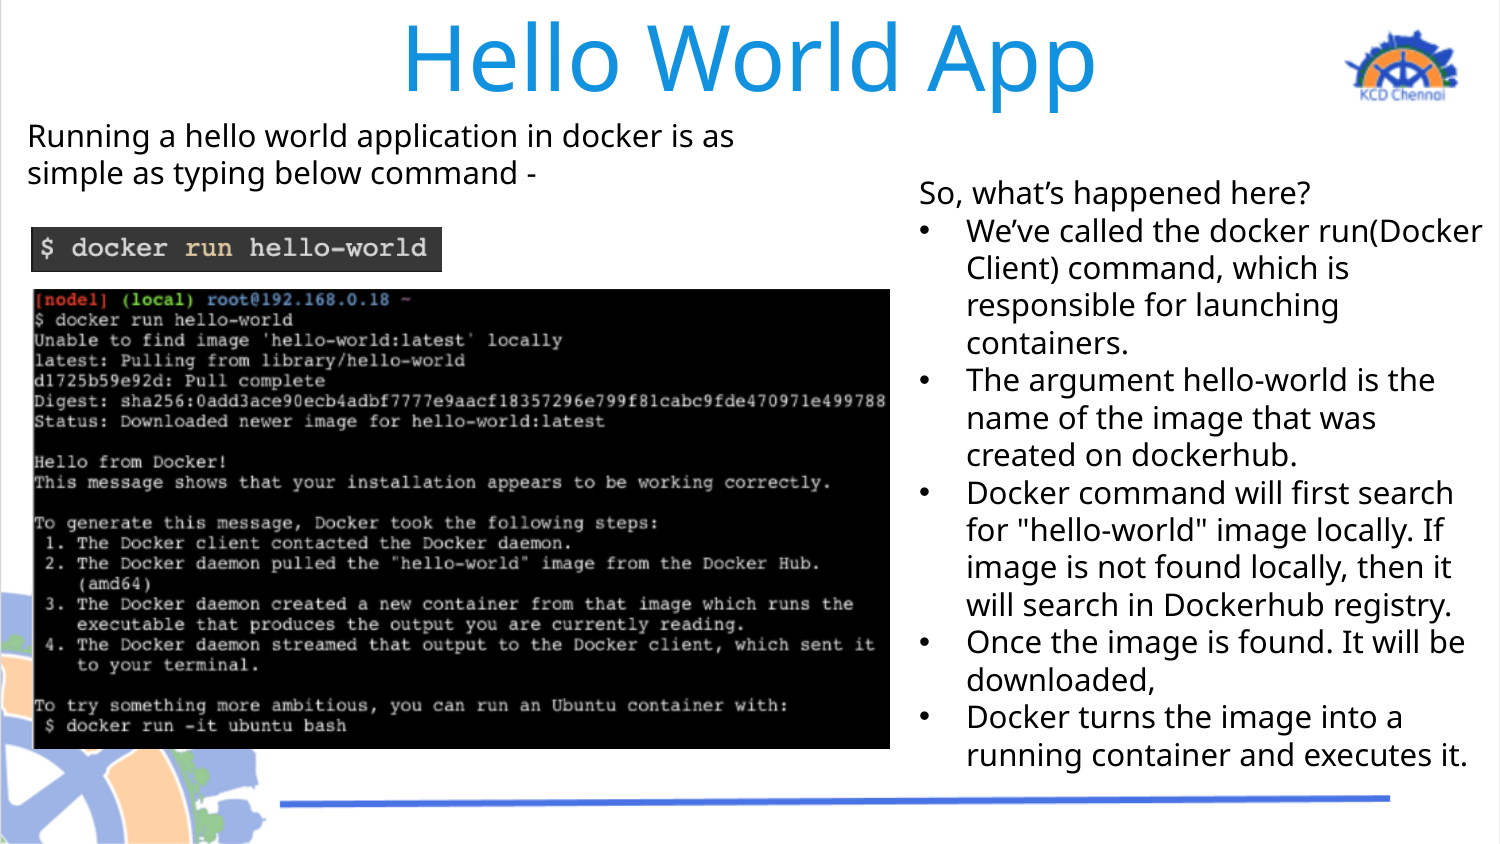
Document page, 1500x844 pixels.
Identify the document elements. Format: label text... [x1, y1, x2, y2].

text_box So, what’s happened here? We’ve called the docker run(Docker Client) command, which is responsible for launching containers. The argument hello-world is the name of the image that was created on dockerhub. Docker command will first search for "hello-world" image locally. If image is not found locally, then it will search in Dockerhub registry. Once the image is found. It will be downloaded, Docker turns the image into a running container and executes it. [904, 165, 1500, 780]
text_box Running a hello world application in docker is as simple as typing below command - [12, 108, 813, 199]
title Hello World App [75, 0, 1425, 126]
picture [0, 0, 1500, 844]
